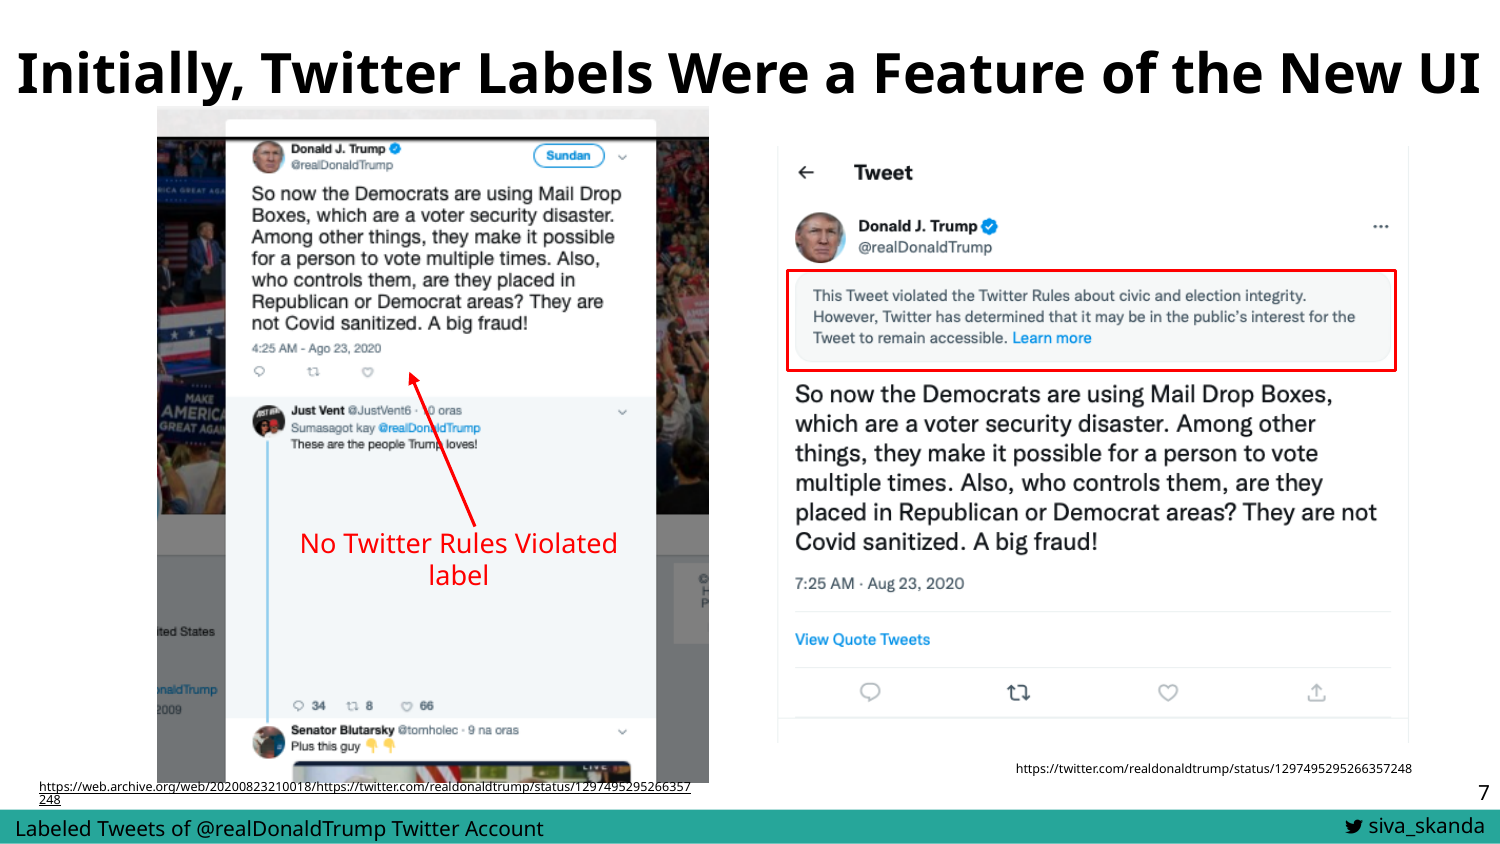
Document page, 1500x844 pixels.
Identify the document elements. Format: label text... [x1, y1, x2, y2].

title Initially, Twitter Labels Were a Feature of the New UI [0, 23, 1500, 124]
slide_number ‹#› [1414, 761, 1500, 826]
picture [1345, 818, 1363, 835]
text_box https://web.archive.org/web/20200823210018/https://twitter.com/realdonaldtrump/status/1297495295266357248 [24, 770, 709, 805]
picture [770, 146, 1428, 743]
text_box https://twitter.com/realdonaldtrump/status/1297495295266357248 [785, 753, 1428, 784]
picture [157, 105, 709, 783]
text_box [409, 371, 476, 527]
